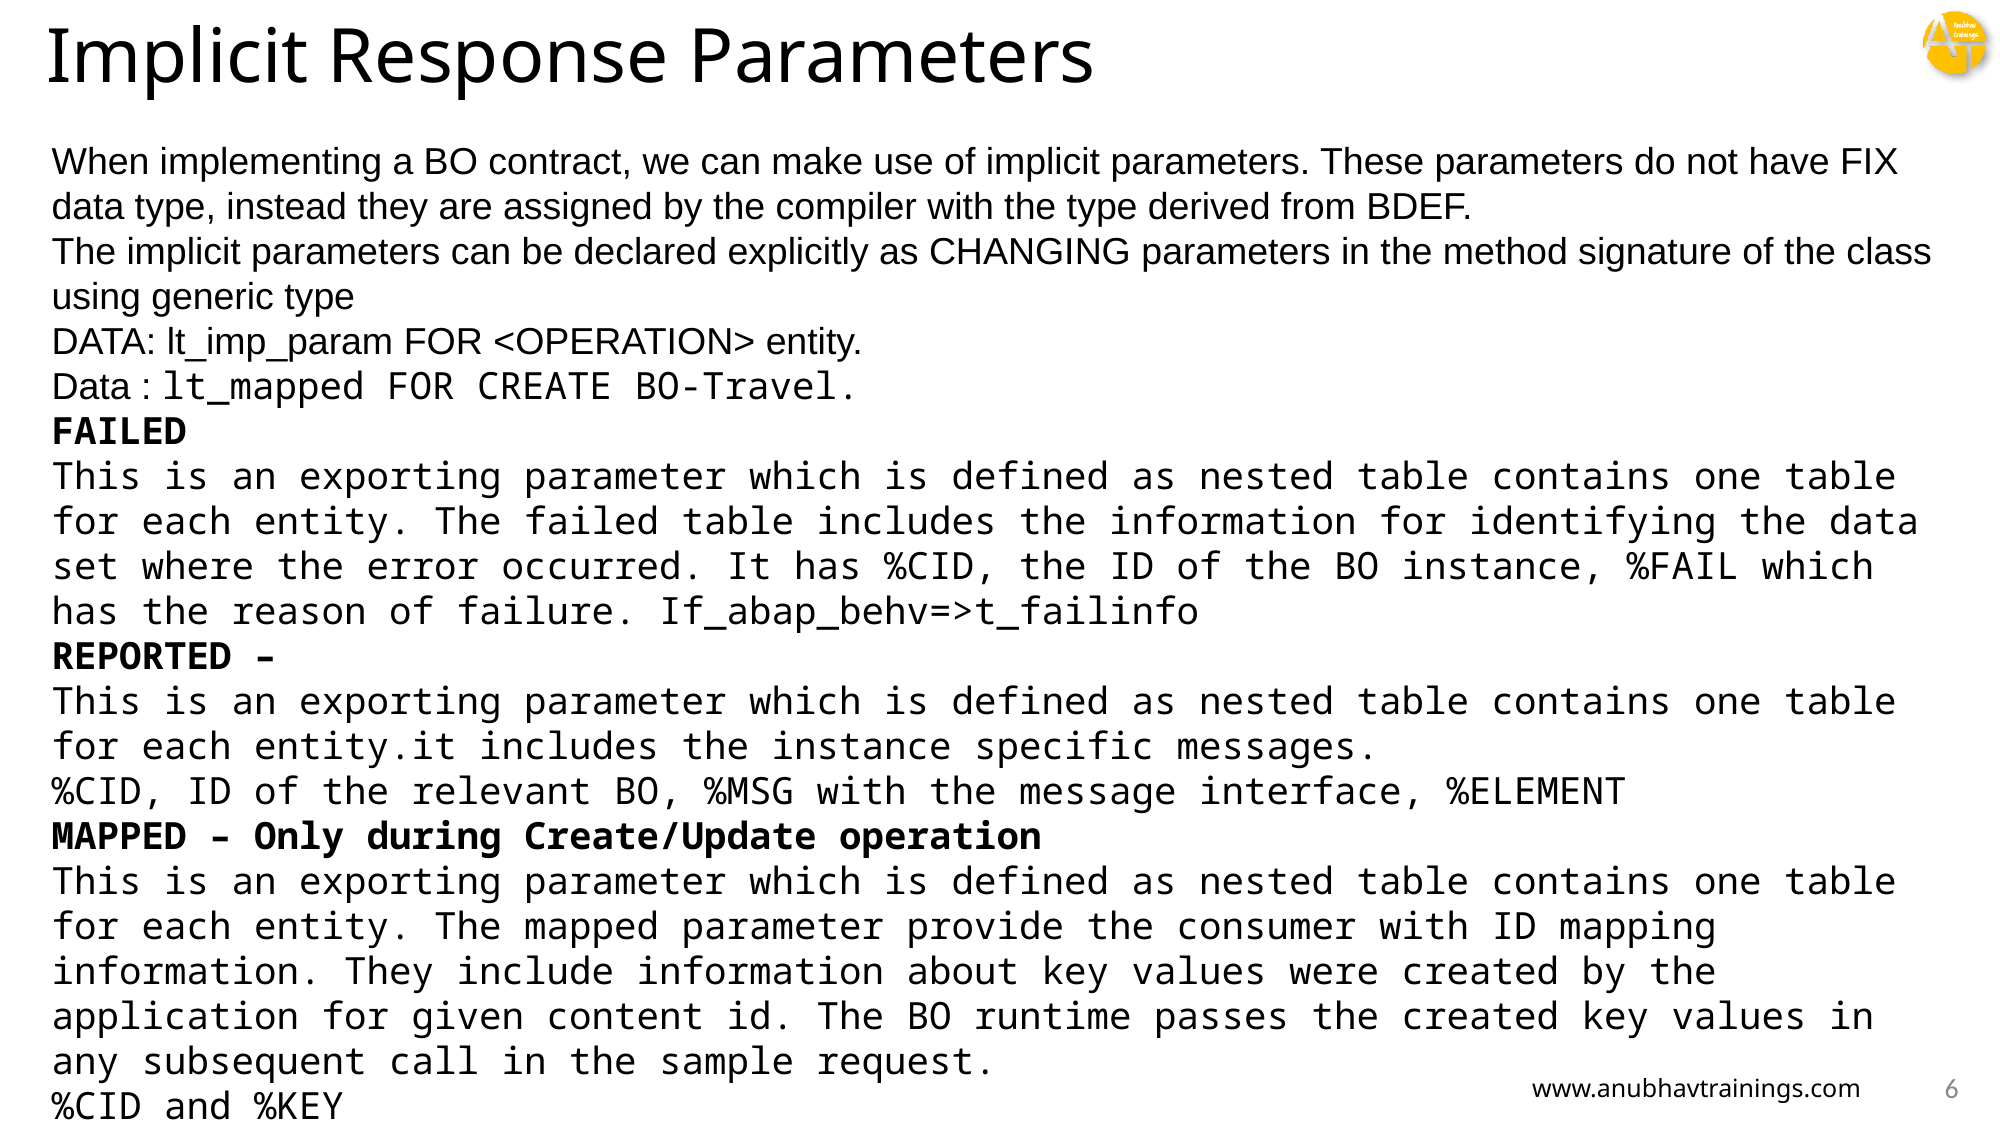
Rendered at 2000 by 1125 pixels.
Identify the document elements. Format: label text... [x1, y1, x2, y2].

picture [1917, 7, 1990, 79]
text_box When implementing a BO contract, we can make use of implicit parameters. These parameters do not have FIX data type, instead they are assigned by the compiler with the type derived from BDEF. The implicit parameters can be declared explicitly as CHANGING parameters in the method signature of the class using generic type DATA: lt_imp_param FOR <OPERATION> entity. Data : lt_mapped FOR CREATE BO-Travel. FAILED This is an exporting parameter which is defined as nested table contains one table for each entity. The failed table includes the information for identifying the data set where the error occurred. It has %CID, the ID of the BO instance, %FAIL which has the reason of failure. If_abap_behv=>t_failinfo REPORTED – This is an exporting parameter which is defined as nested table contains one table for each entity.it includes the instance specific messages. %CID, ID of the relevant BO, %MSG with the message interface, %ELEMENT MAPPED – Only during Create/Update operation This is an exporting parameter which is defined as nested table contains one table for each entity. The mapped parameter provide the consumer with ID mapping information. They include information about key values were created by the application for given content id. The BO runtime passes the created key values in any subsequent call in the sample request. %CID and %KEY [36, 129, 1974, 1125]
text_box www.anubhavtrainings.com [1517, 1064, 2000, 1110]
text_box Implicit Response Parameters [31, 0, 1874, 105]
